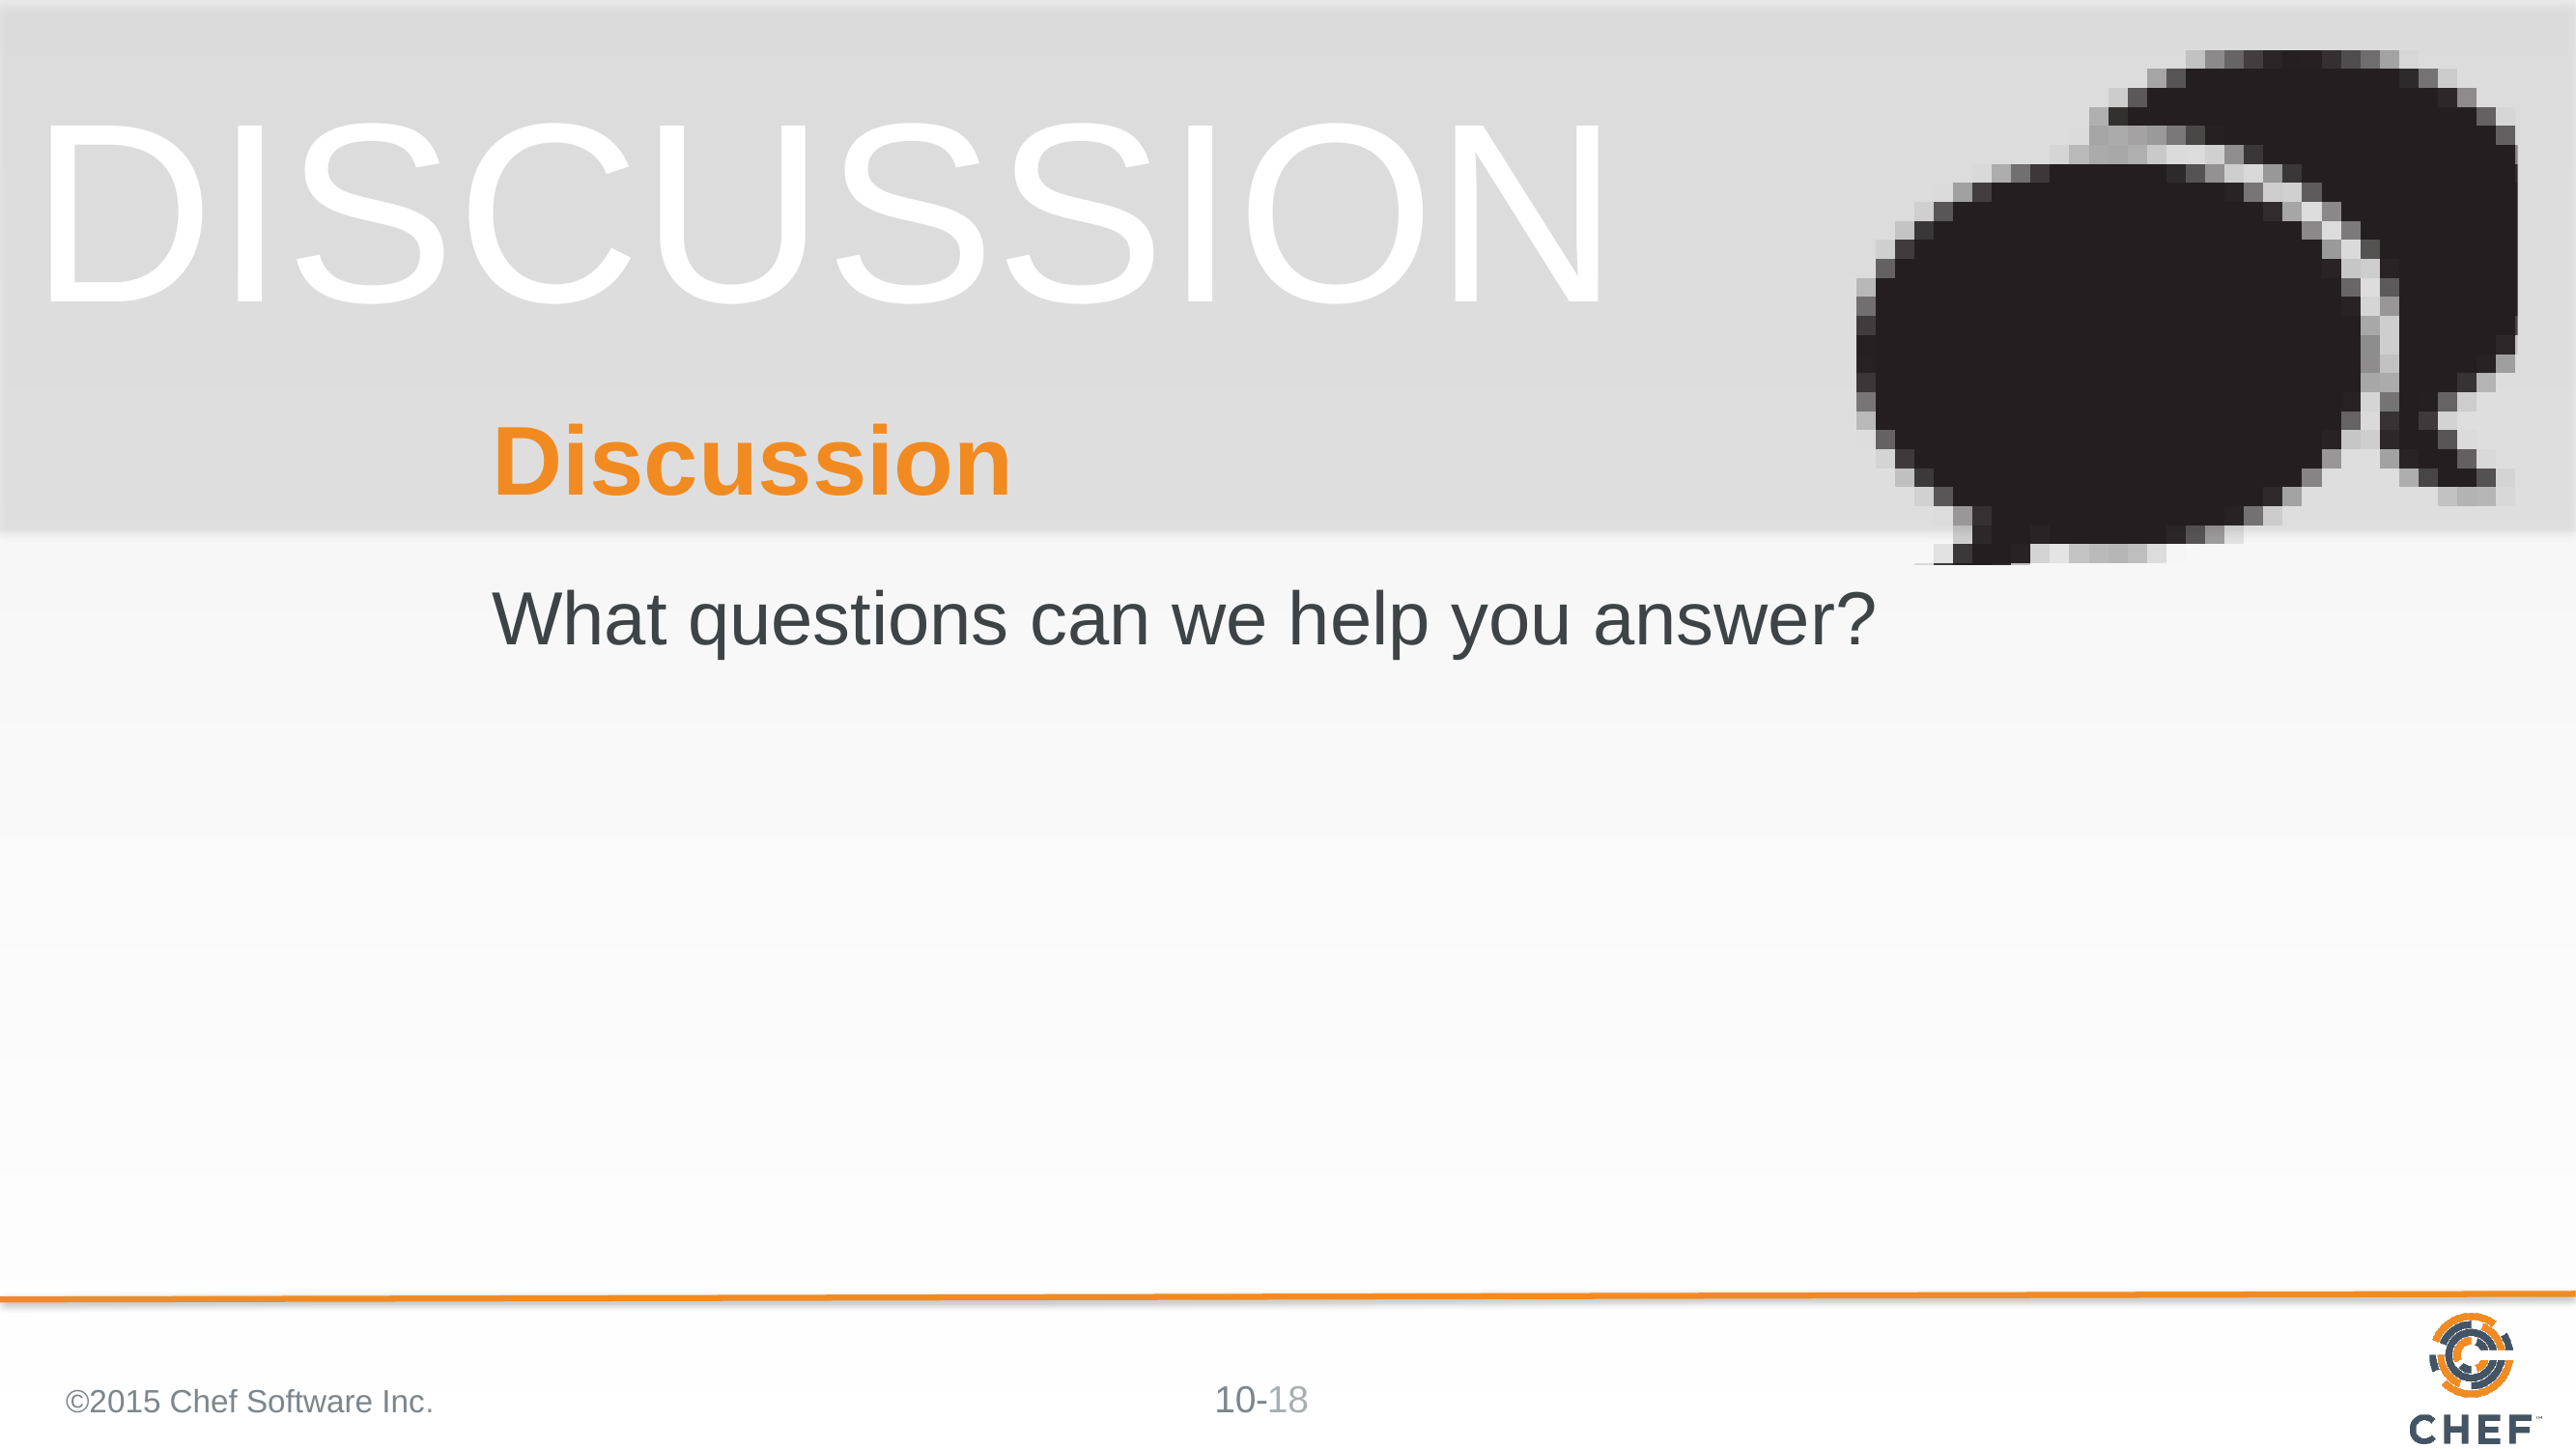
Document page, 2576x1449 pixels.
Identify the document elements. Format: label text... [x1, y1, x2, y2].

slide_number 18 [998, 1359, 1578, 1437]
footer ©2015 Chef Software Inc. [51, 1359, 952, 1440]
subtitle What questions can we help you answer? [477, 554, 2217, 959]
picture [2399, 1297, 2550, 1449]
title Discussion [477, 395, 2217, 531]
